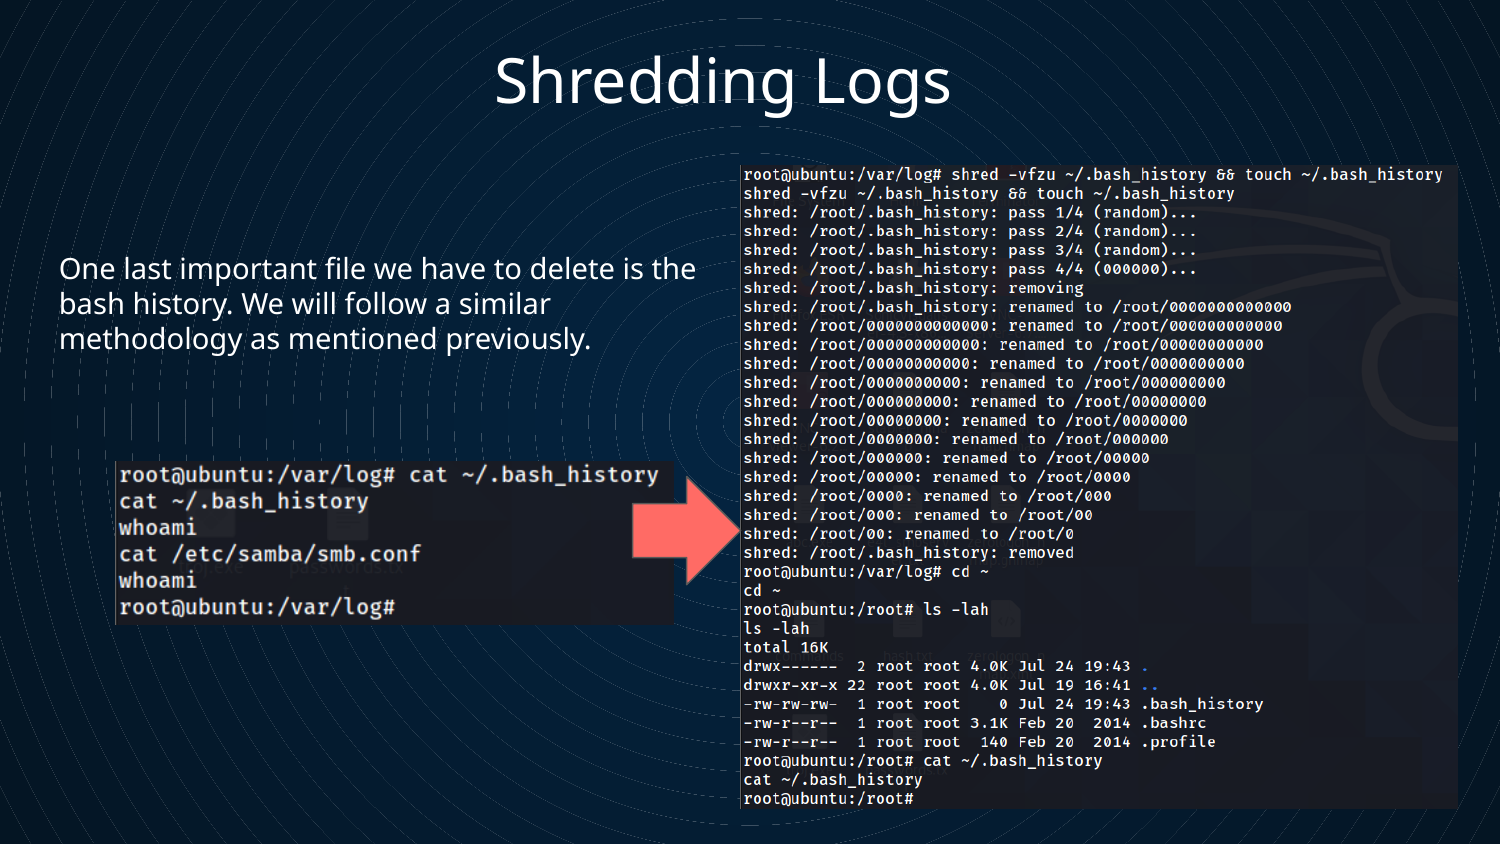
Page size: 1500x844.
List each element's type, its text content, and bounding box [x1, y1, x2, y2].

title Shredding Logs [24, 31, 1423, 132]
text_box One last important file we have to delete is the bash history. We will follow a similar methodology as mentioned previously. [43, 235, 735, 371]
picture [740, 165, 1458, 809]
text_box [678, 476, 735, 585]
picture [115, 461, 674, 626]
